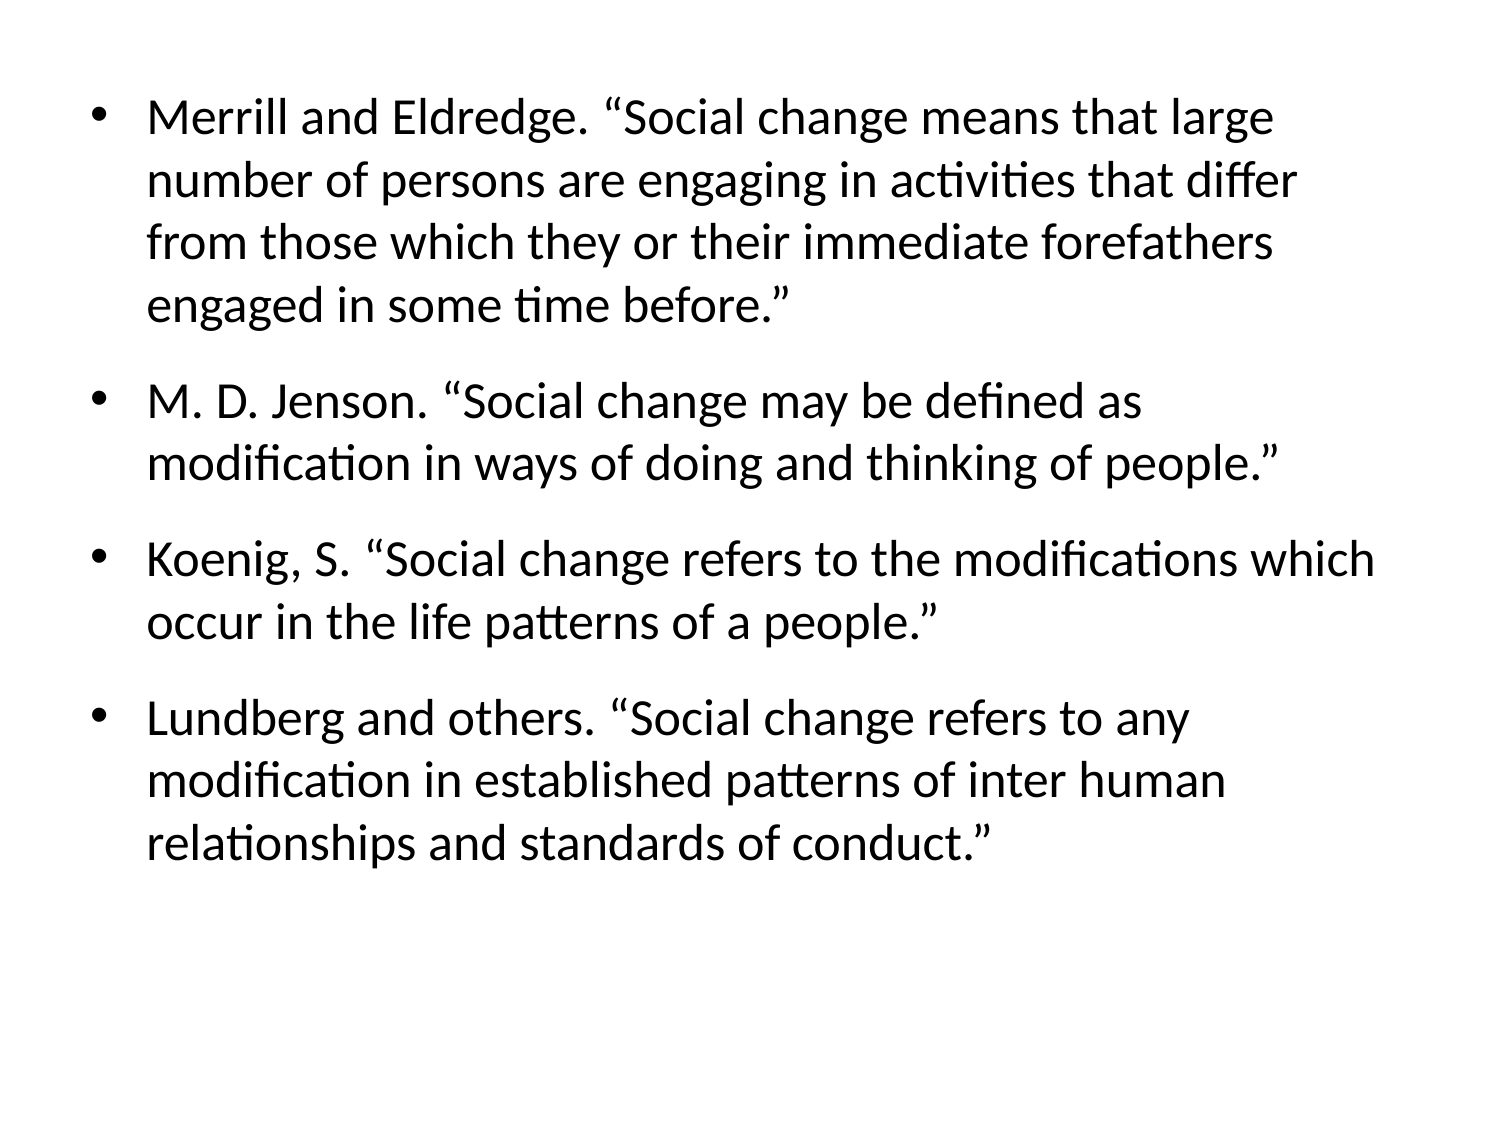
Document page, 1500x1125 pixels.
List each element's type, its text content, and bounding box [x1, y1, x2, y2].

list Merrill and Eldredge. “Social change means that large number of persons are engaging in activities that differ from those which they or their immediate forefathers engaged in some time before.” M. D. Jenson. “Social change may be defined as modification in ways of doing and thinking of people.” Koenig, S. “Social change refers to the modifications which occur in the life patterns of a people.” Lundberg and others. “Social change refers to any modification in established patterns of inter human relationships and standards of conduct.” [75, 75, 1425, 1005]
